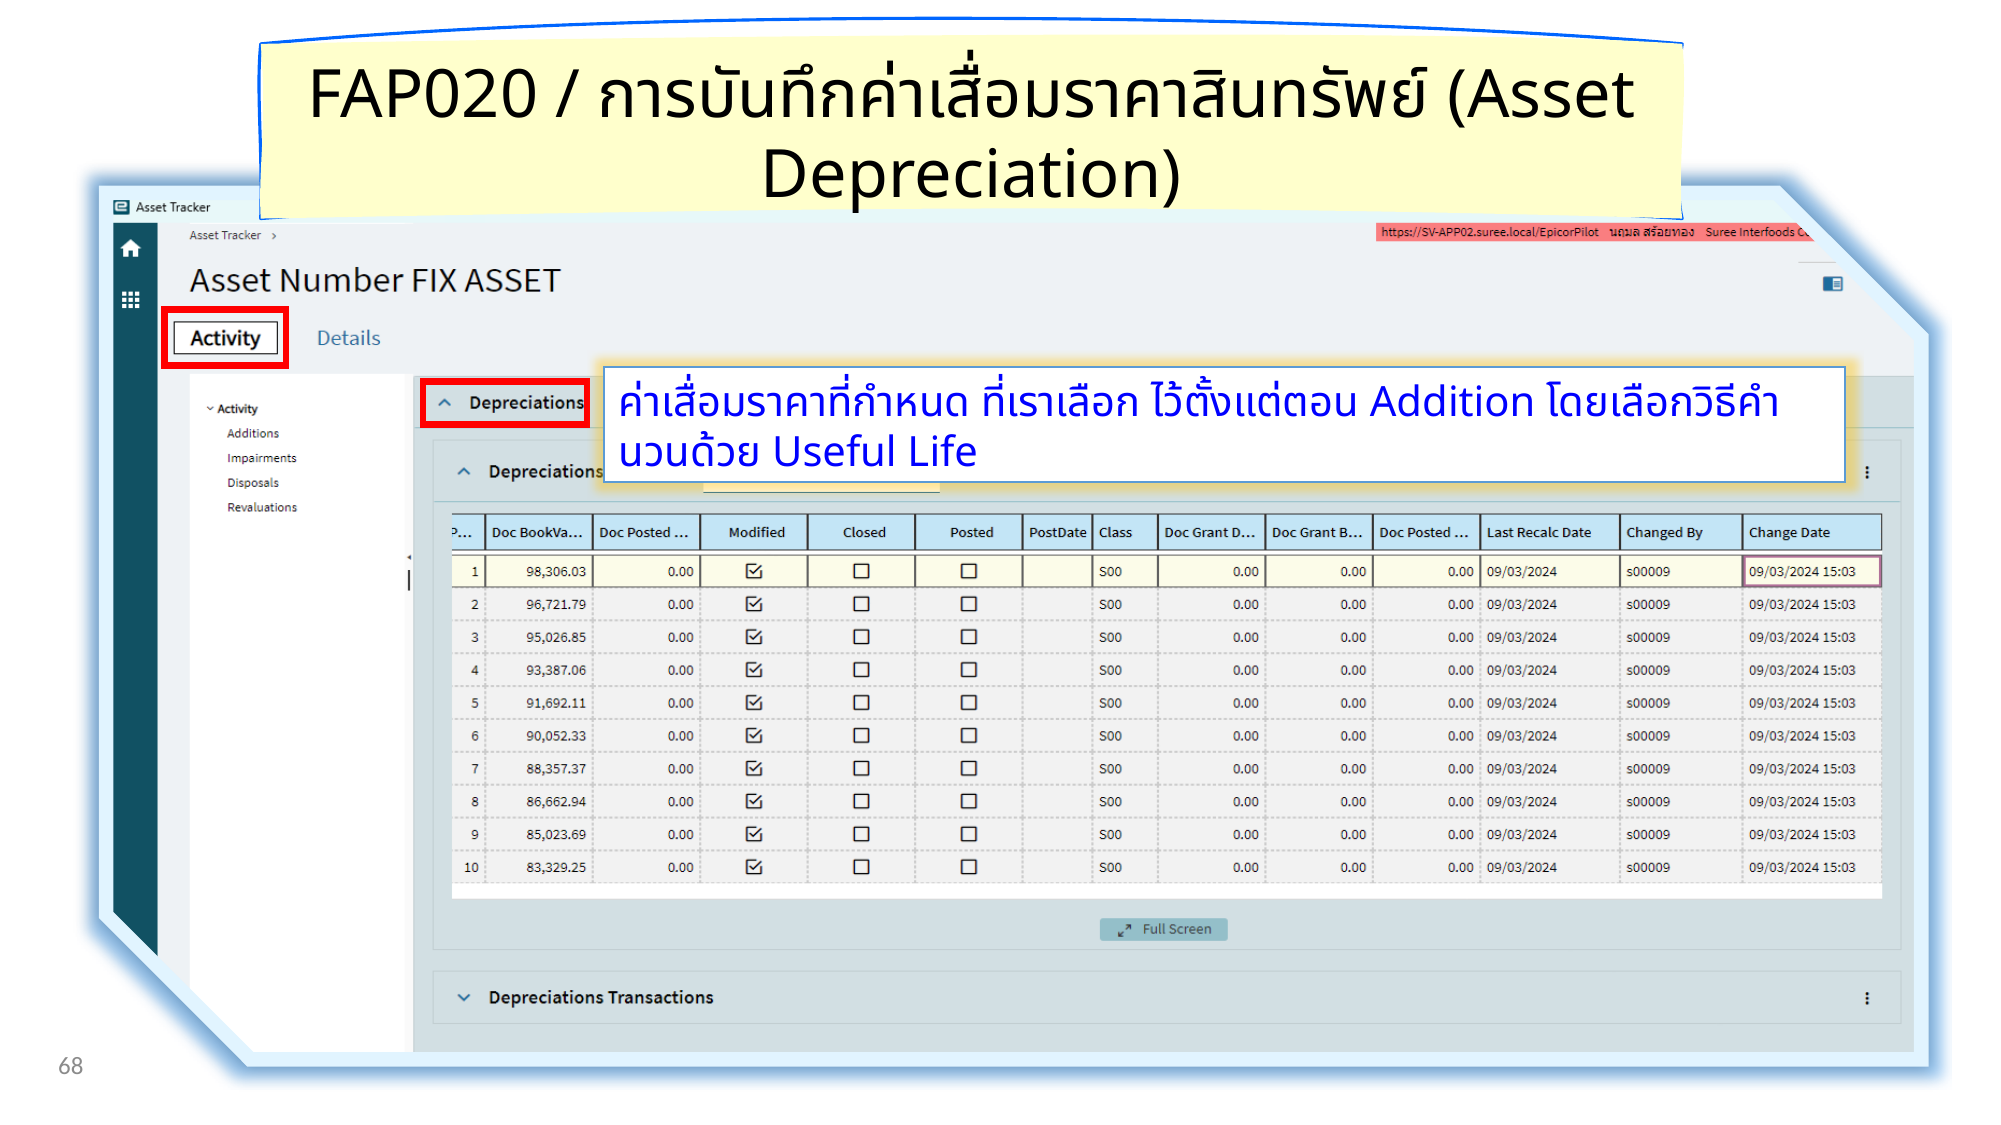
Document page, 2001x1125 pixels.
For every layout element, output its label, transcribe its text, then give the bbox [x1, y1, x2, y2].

slide_number 68 [43, 1035, 494, 1096]
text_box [106, 43, 1922, 1060]
